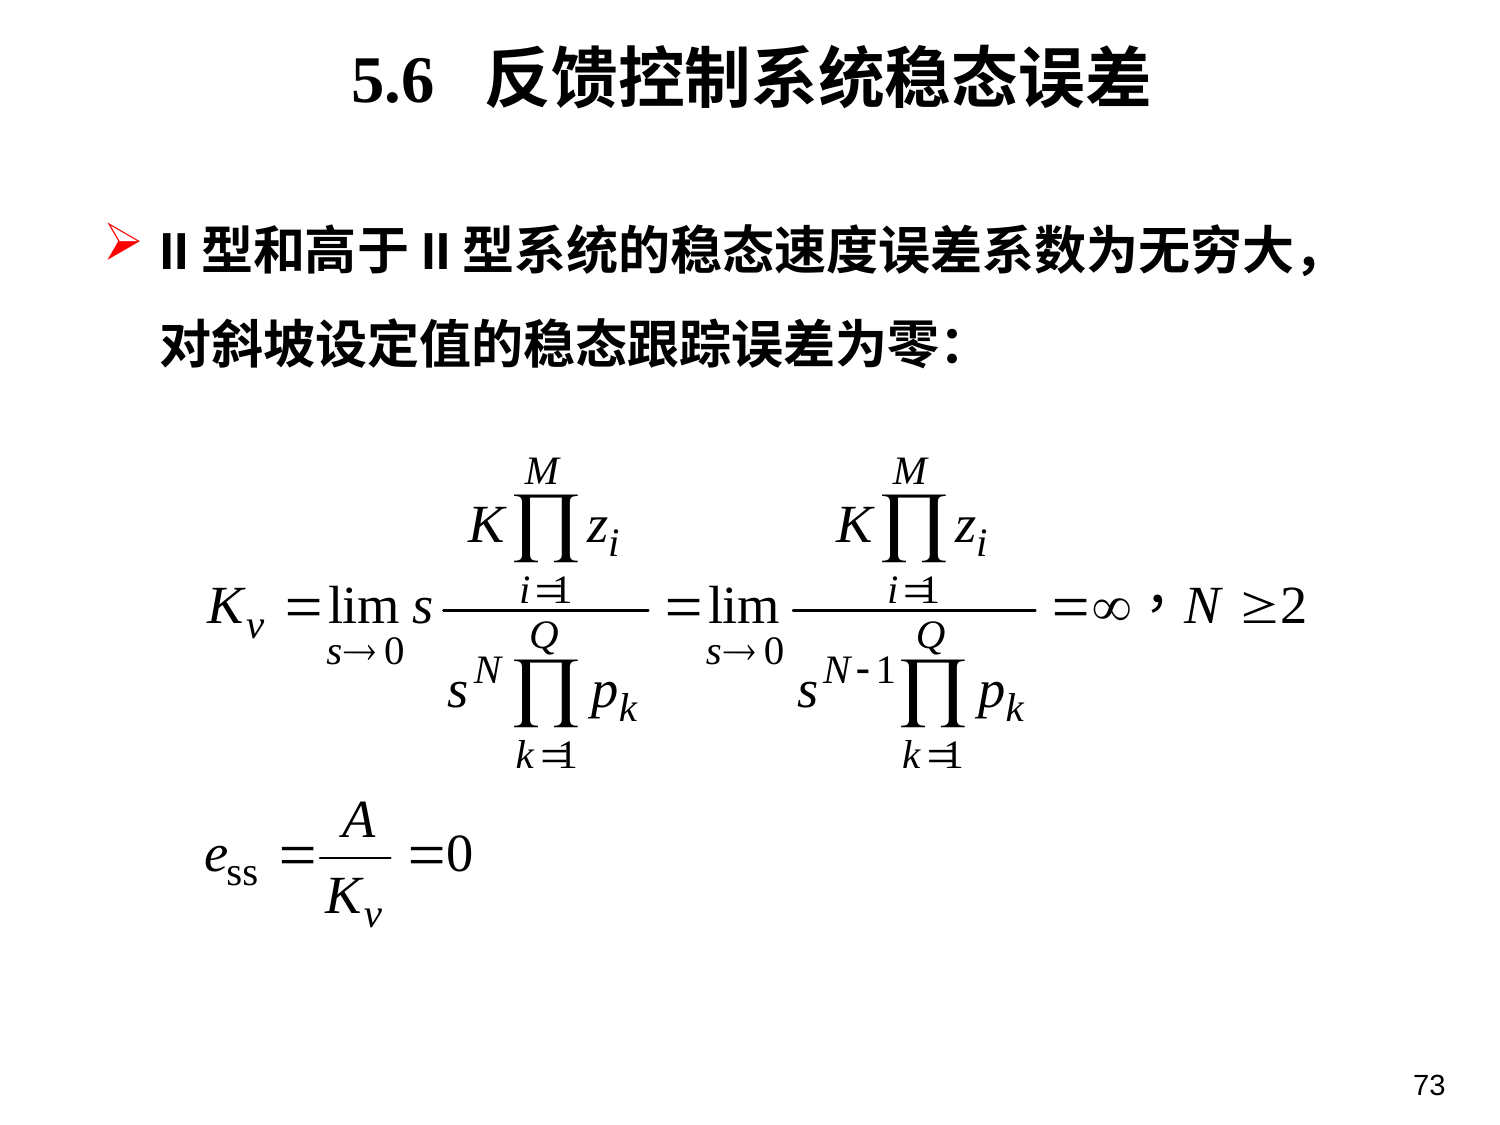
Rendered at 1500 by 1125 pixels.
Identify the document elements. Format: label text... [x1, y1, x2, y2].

text_box 5.6 反馈控制系统稳态误差 [76, 28, 1427, 123]
text_box 73 [1376, 1058, 1461, 1105]
text_box II型和高于II型系统的稳态速度误差系数为无穷大，对斜坡设定值的稳态跟踪误差为零： [88, 178, 1321, 356]
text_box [197, 444, 1320, 938]
